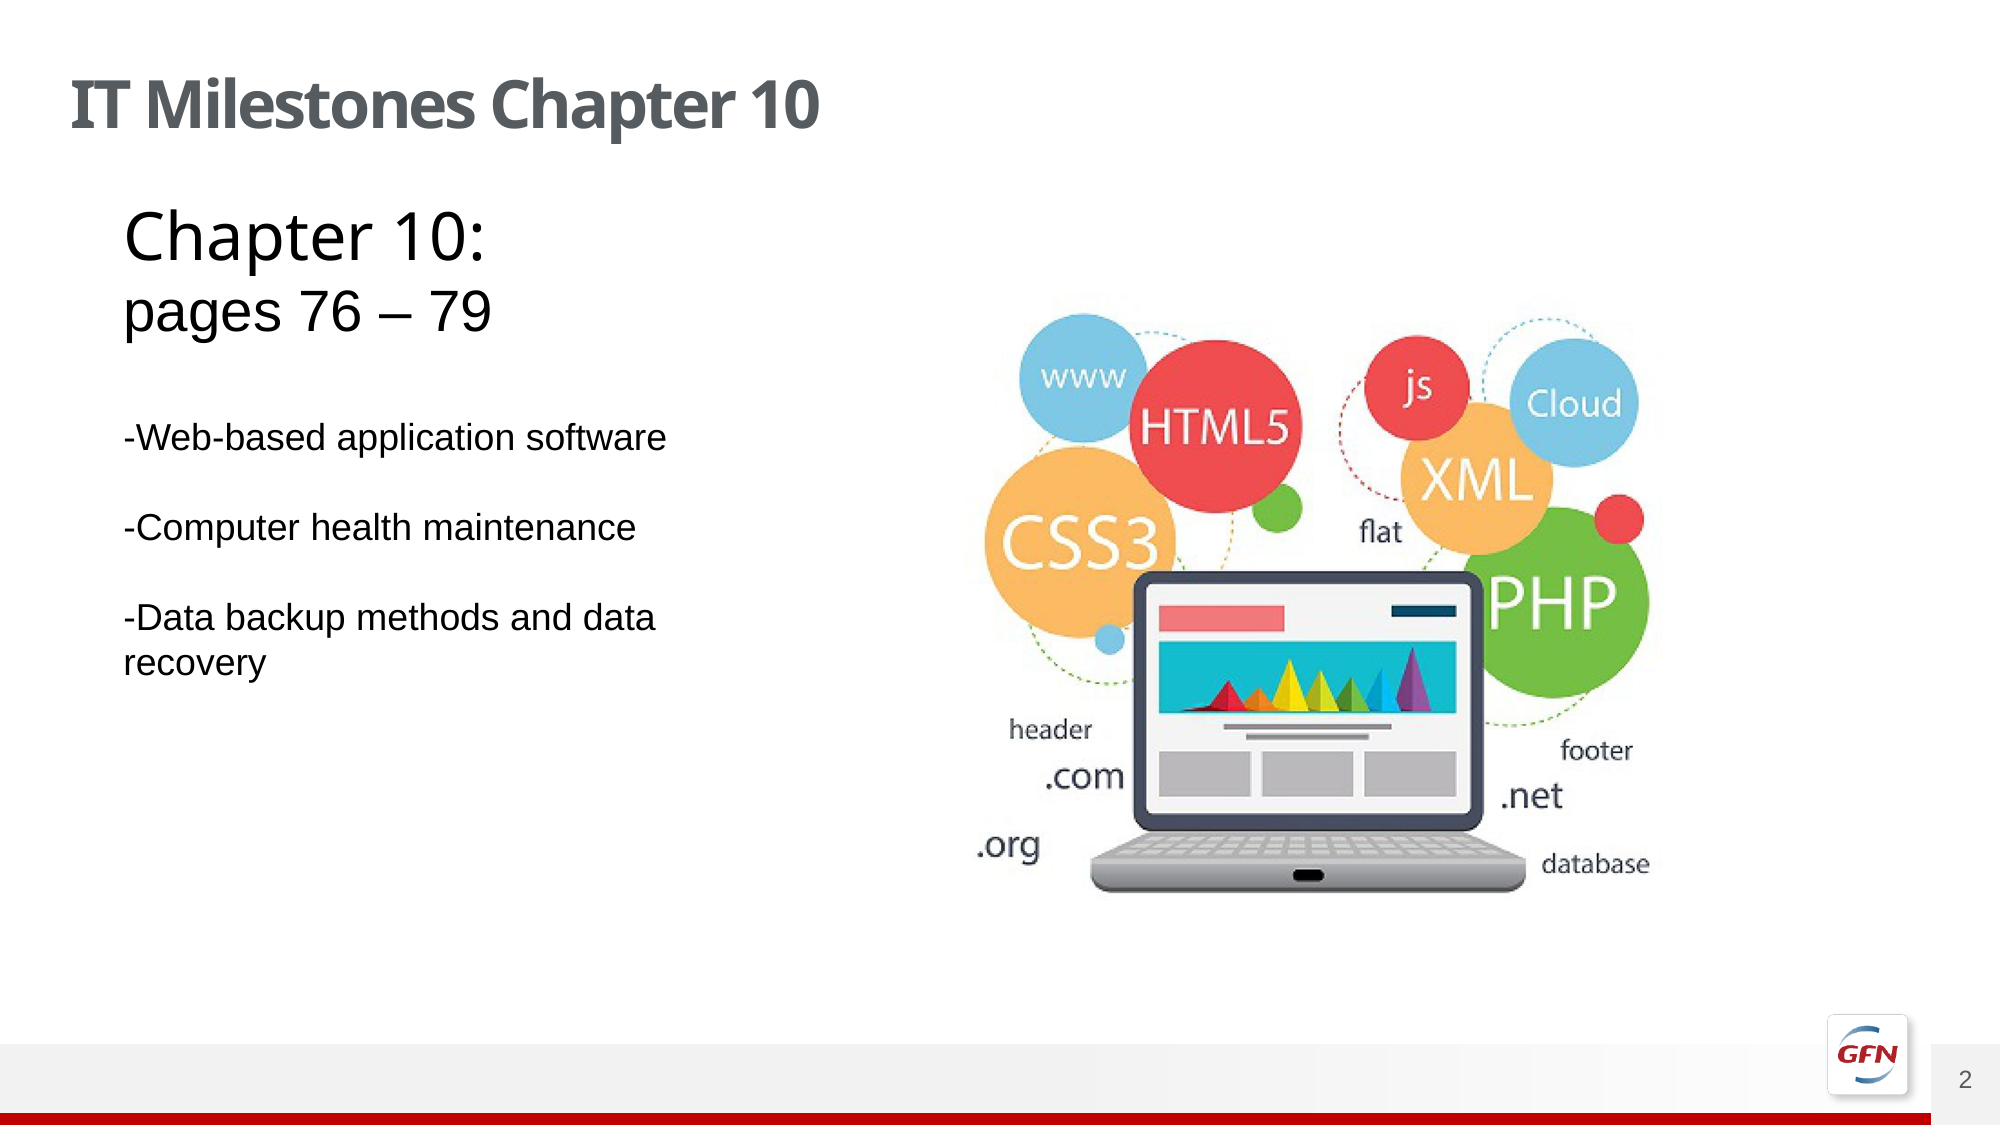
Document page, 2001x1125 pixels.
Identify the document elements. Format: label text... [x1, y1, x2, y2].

slide_number 2 [1931, 1044, 2000, 1114]
title IT Milestones Chapter 10 [70, 70, 1932, 142]
text_box Chapter 10: pages 76 – 79 -Web-based application software -Computer health maintenance -Data backup methods and data recovery [108, 185, 674, 771]
picture [674, 185, 1945, 901]
picture [1820, 1007, 1923, 1110]
